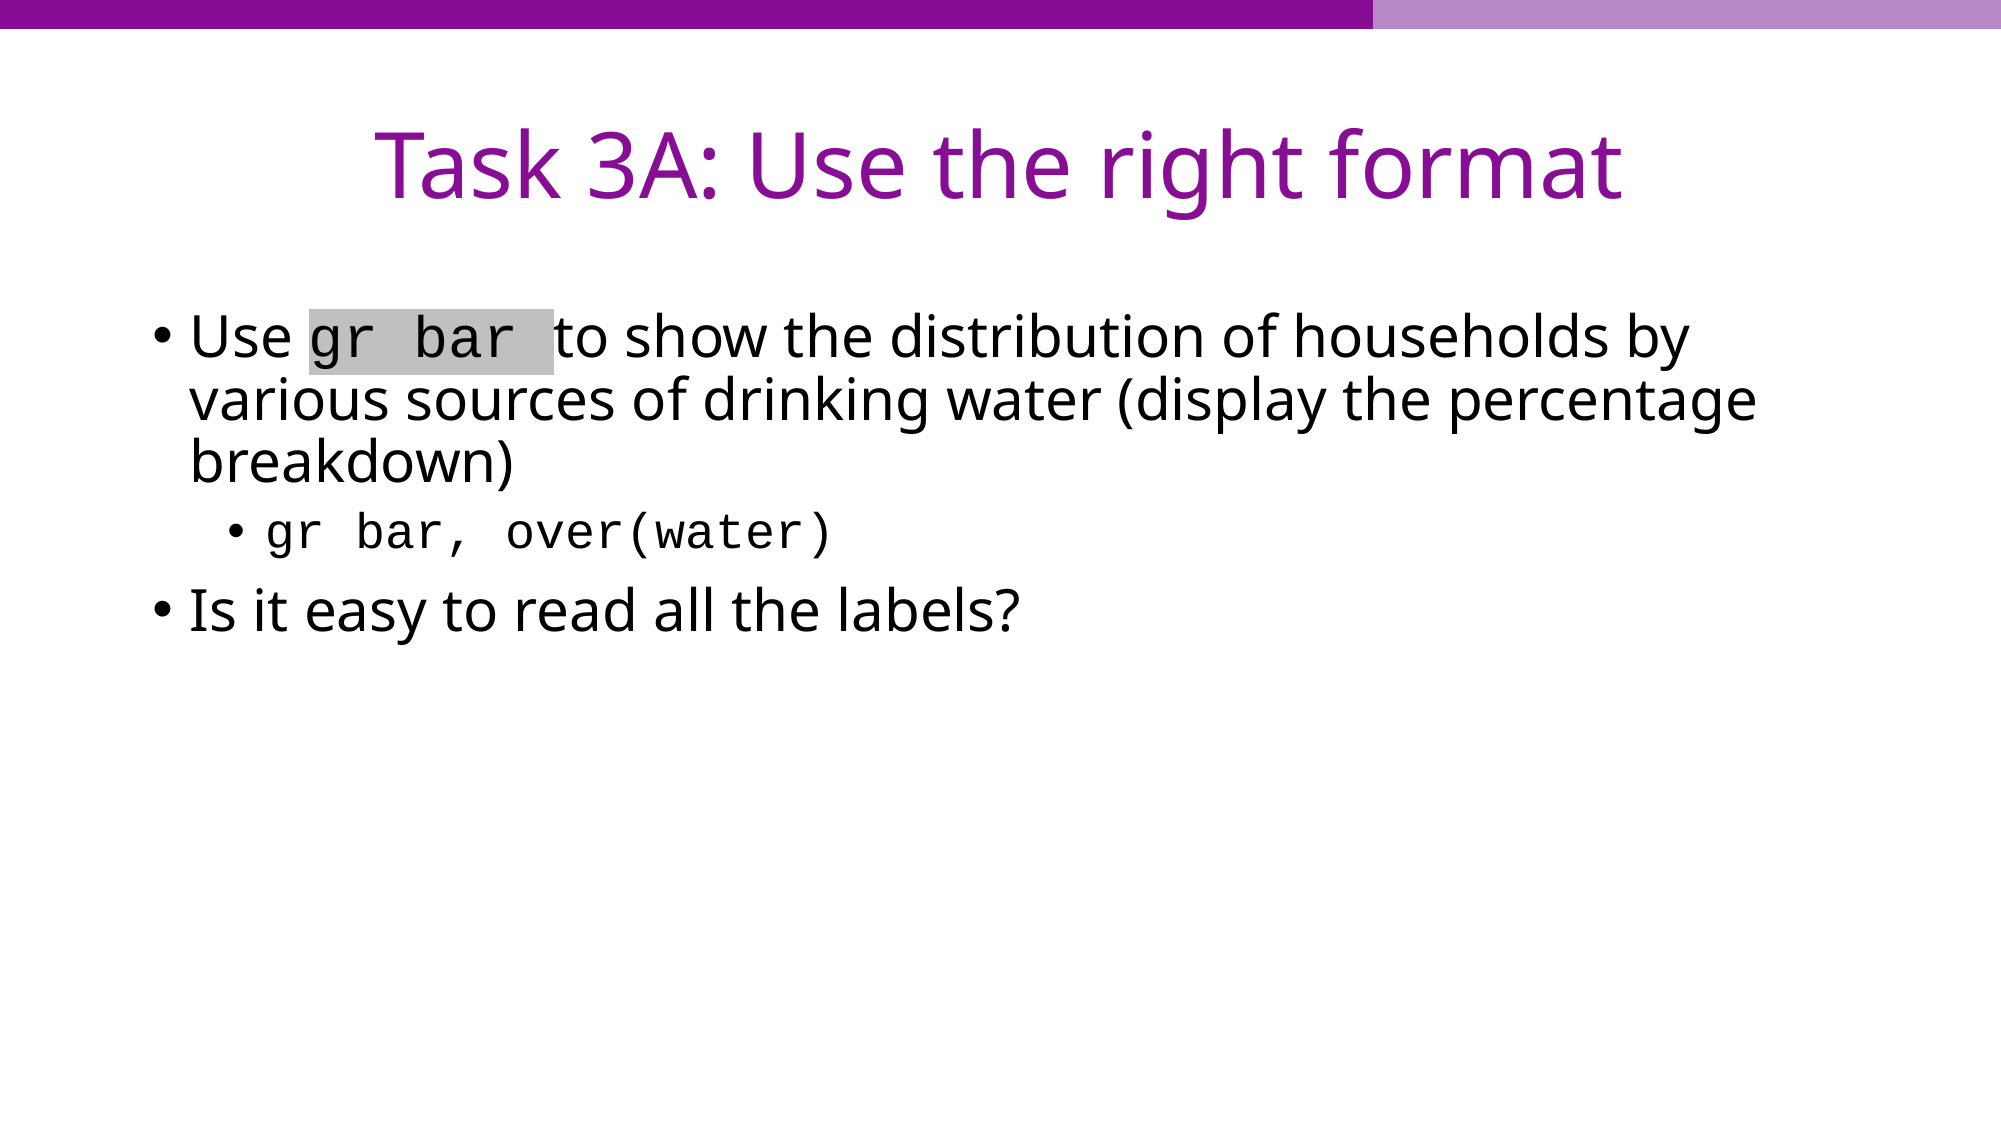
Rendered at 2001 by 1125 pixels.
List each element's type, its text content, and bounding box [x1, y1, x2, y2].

title Task 3A: Use the right format [137, 59, 1863, 278]
list Use gr bar to show the distribution of households by various sources of drinking water (display the percentage breakdown) gr bar, over(water) Is it easy to read all the labels? [137, 299, 1863, 1014]
